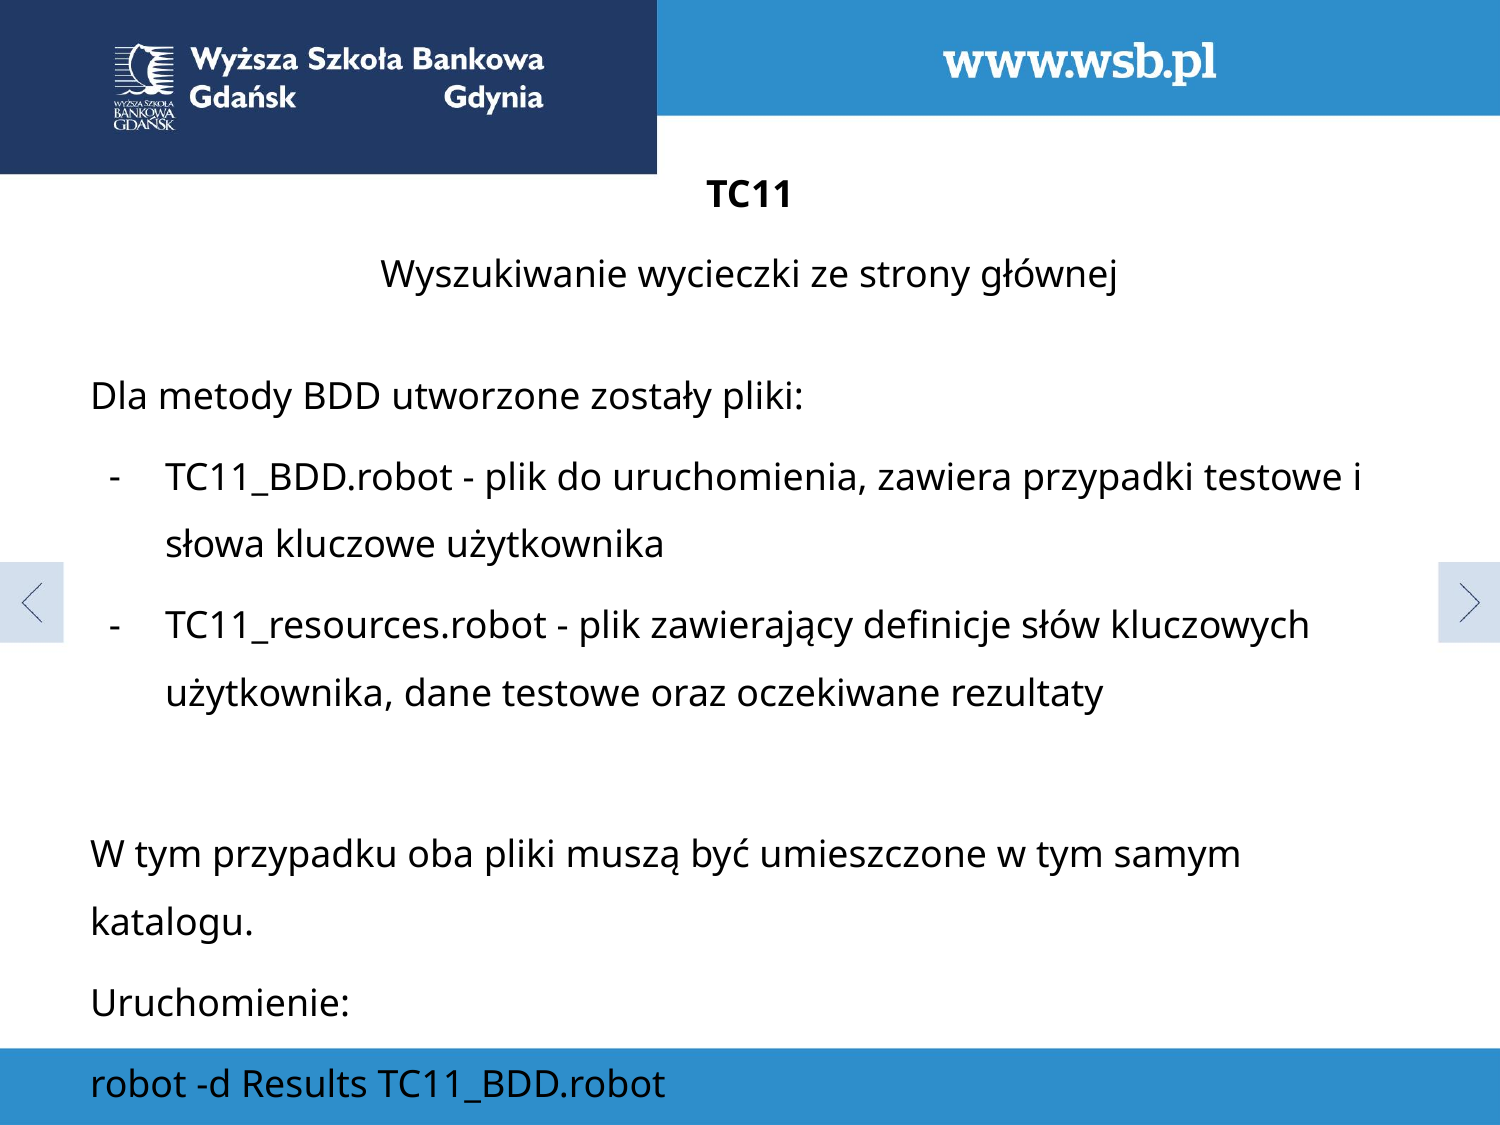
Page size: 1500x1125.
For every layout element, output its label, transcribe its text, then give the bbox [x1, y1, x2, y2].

picture [0, 286, 1500, 1125]
title TC11 Wyszukiwanie wycieczki ze strony głównej [0, 179, 1500, 286]
list Dla metody BDD utworzone zostały pliki: TC11_BDD.robot - plik do uruchomienia, zawiera przypadki testowe i słowa kluczowe użytkownika TC11_resources.robot - plik zawierający definicje słów kluczowych użytkownika, dane testowe oraz oczekiwane rezultaty W tym przypadku oba pliki muszą być umieszczone w tym samym katalogu. Uruchomienie: robot -d Results TC11_BDD.robot [75, 334, 1425, 1024]
picture [0, 0, 1500, 179]
